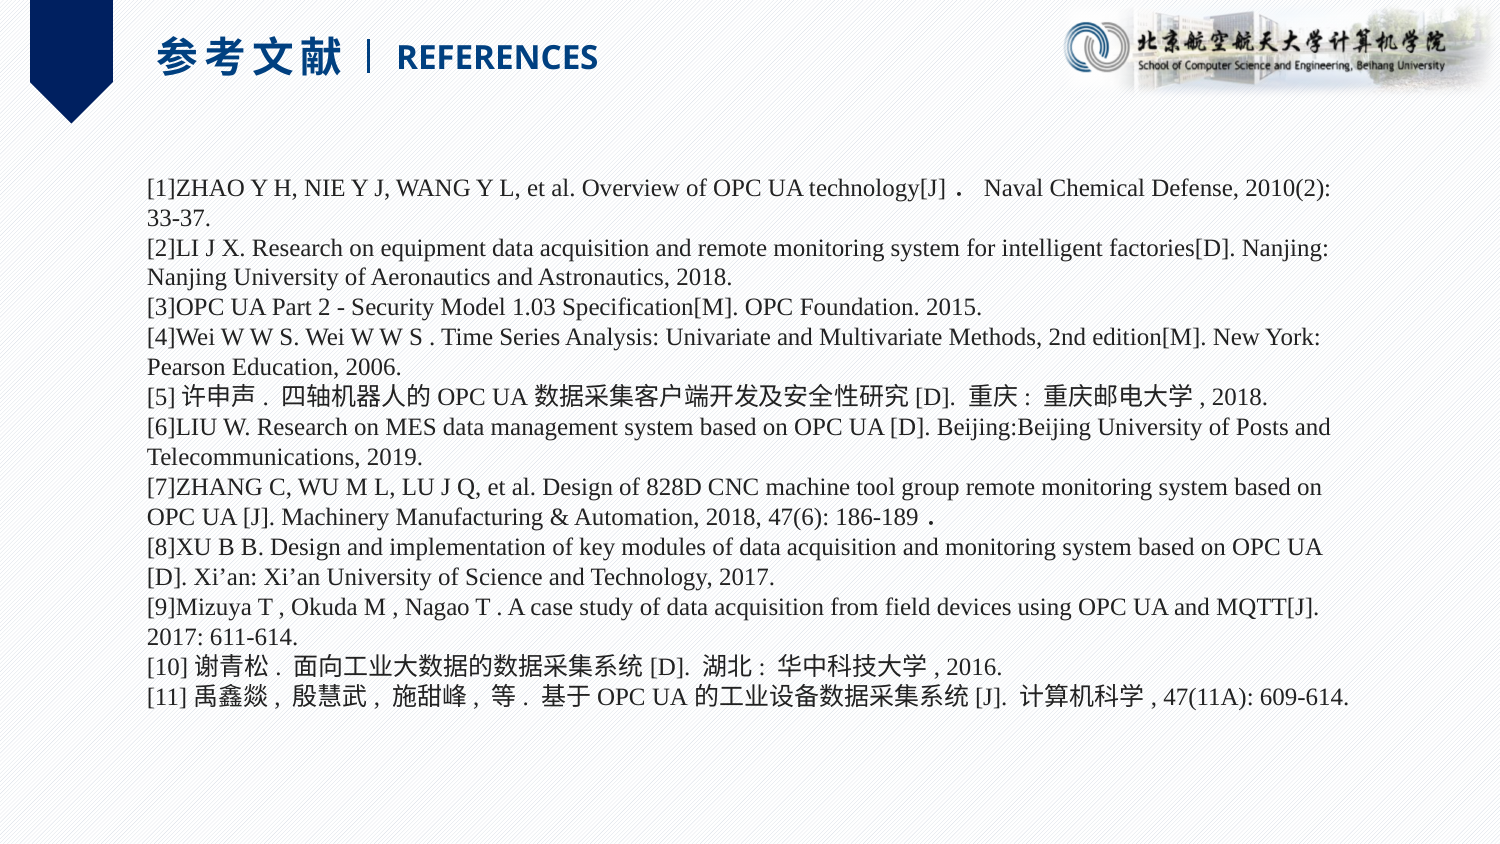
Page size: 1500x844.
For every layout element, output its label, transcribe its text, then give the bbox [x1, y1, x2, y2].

picture [1075, 15, 1485, 82]
text_box [1]ZHAO Y H, NIE Y J, WANG Y L, et al. Overview of OPC UA technology[J]．Naval Chemical Defense, 2010(2): 33-37. [2]LI J X. Research on equipment data acquisition and remote monitoring system for intelligent factories[D]. Nanjing: Nanjing University of Aeronautics and Astronautics, 2018. [3]OPC UA Part 2 - Security Model 1.03 Specification[M]. OPC Foundation. 2015. [4]Wei W W S. Wei W W S . Time Series Analysis: Univariate and Multivariate Methods, 2nd edition[M]. New York: Pearson Education, 2006. [5]许申声. 四轴机器人的OPC UA数据采集客户端开发及安全性研究[D]. 重庆: 重庆邮电大学, 2018. [6]LIU W. Research on MES data management system based on OPC UA [D]. Beijing:Beijing University of Posts and Telecommunications, 2019. [7]ZHANG C, WU M L, LU J Q, et al. Design of 828D CNC machine tool group remote monitoring system based on OPC UA [J]. Machinery Manufacturing & Automation, 2018, 47(6): 186-189． [8]XU B B. Design and implementation of key modules of data acquisition and monitoring system based on OPC UA [D]. Xi’an: Xi’an University of Science and Technology, 2017. [9]Mizuya T , Okuda M , Nagao T . A case study of data acquisition from field devices using OPC UA and MQTT[J]. 2017: 611-614. [10]谢青松. 面向工业大数据的数据采集系统[D]. 湖北: 华中科技大学, 2016. [11]禹鑫燚, 殷慧武, 施甜峰, 等. 基于OPC UA的工业设备数据采集系统[J]. 计算机科学, 47(11A): 609-614. [132, 163, 1365, 718]
text_box REFERENCES [381, 28, 614, 84]
text_box 参考文献 [142, 23, 358, 89]
